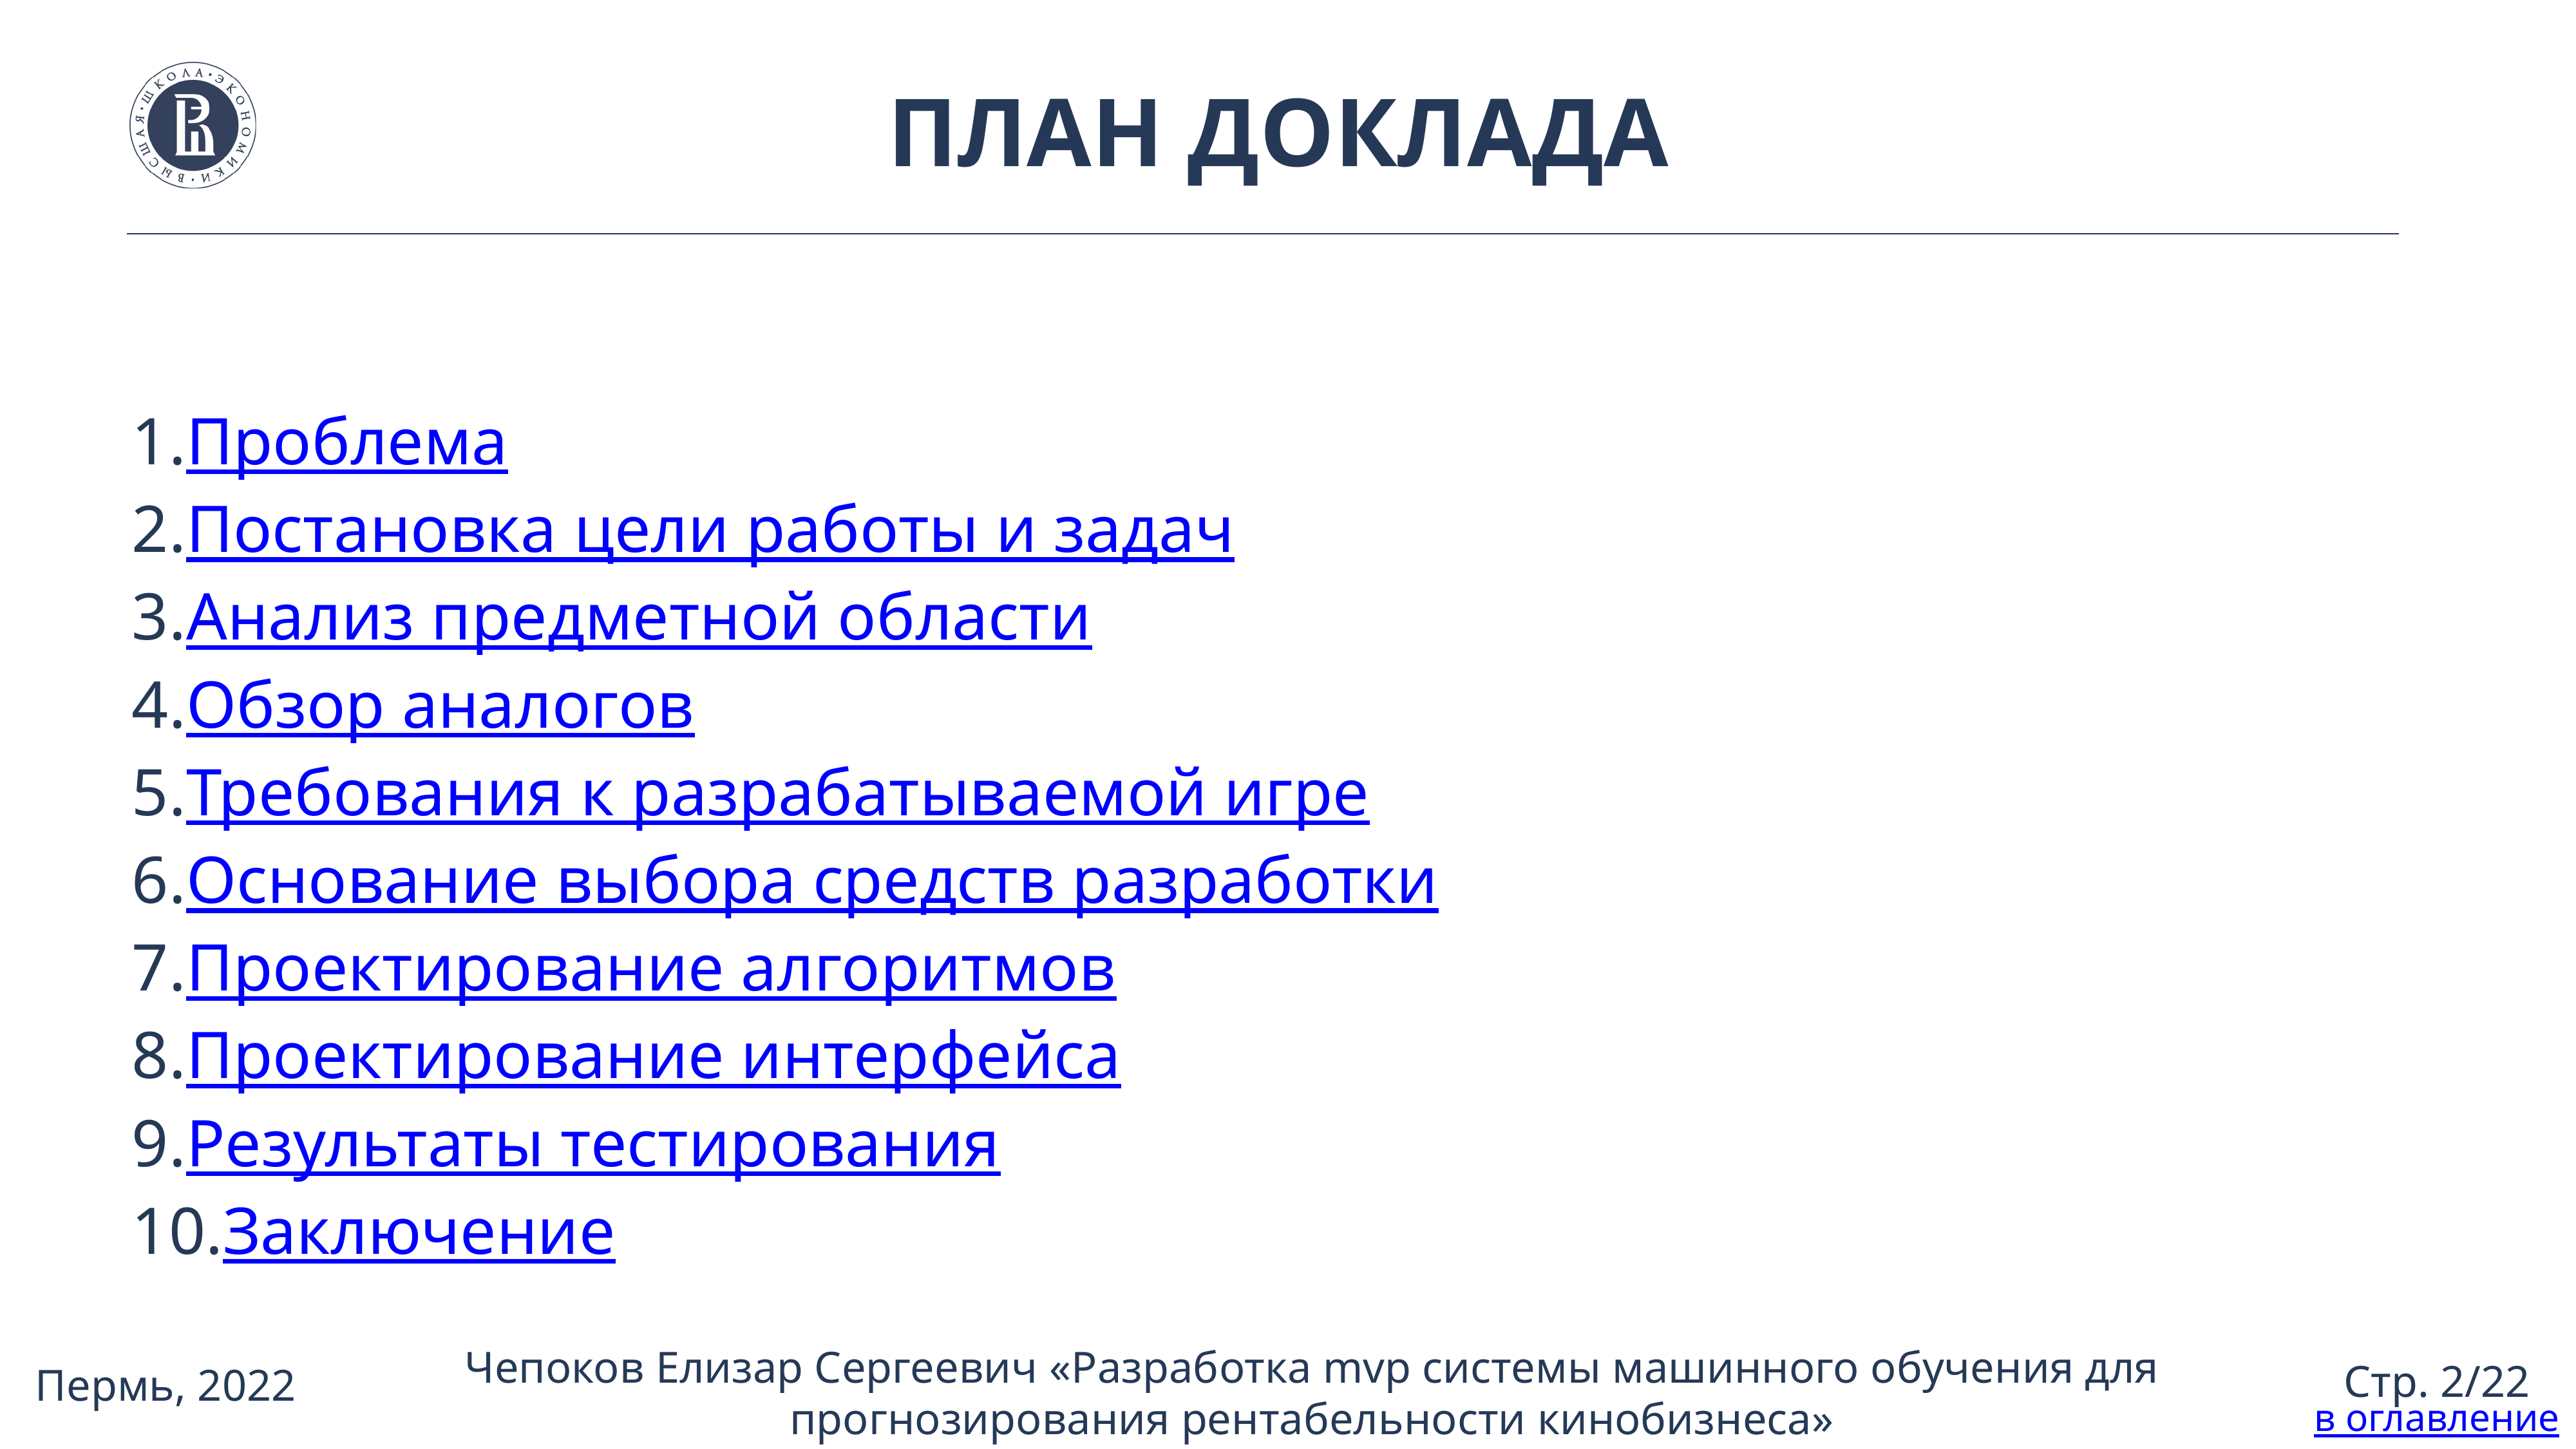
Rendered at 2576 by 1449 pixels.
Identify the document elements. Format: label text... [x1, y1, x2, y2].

text_box в оглавление [2306, 1386, 2568, 1449]
slide_number Стр. 2/22 [2334, 1347, 2540, 1386]
text_box Проблема Постановка цели работы и задач Анализ предметной области Обзор аналогов Требования к разрабатываемой игре Основание выбора средств разработки Проектирование алгоритмов Проектирование интерфейса Результаты тестирования Заключение [124, 392, 2398, 1204]
text_box Пермь, 2022 [28, 1350, 304, 1417]
text_box Чепоков Елизар Сергеевич «Разработка mvp системы машинного обучения для прогнозирования рентабельности кинобизнеса» [307, 1335, 2318, 1448]
text_box План доклада [435, 64, 2121, 202]
picture [129, 62, 256, 189]
